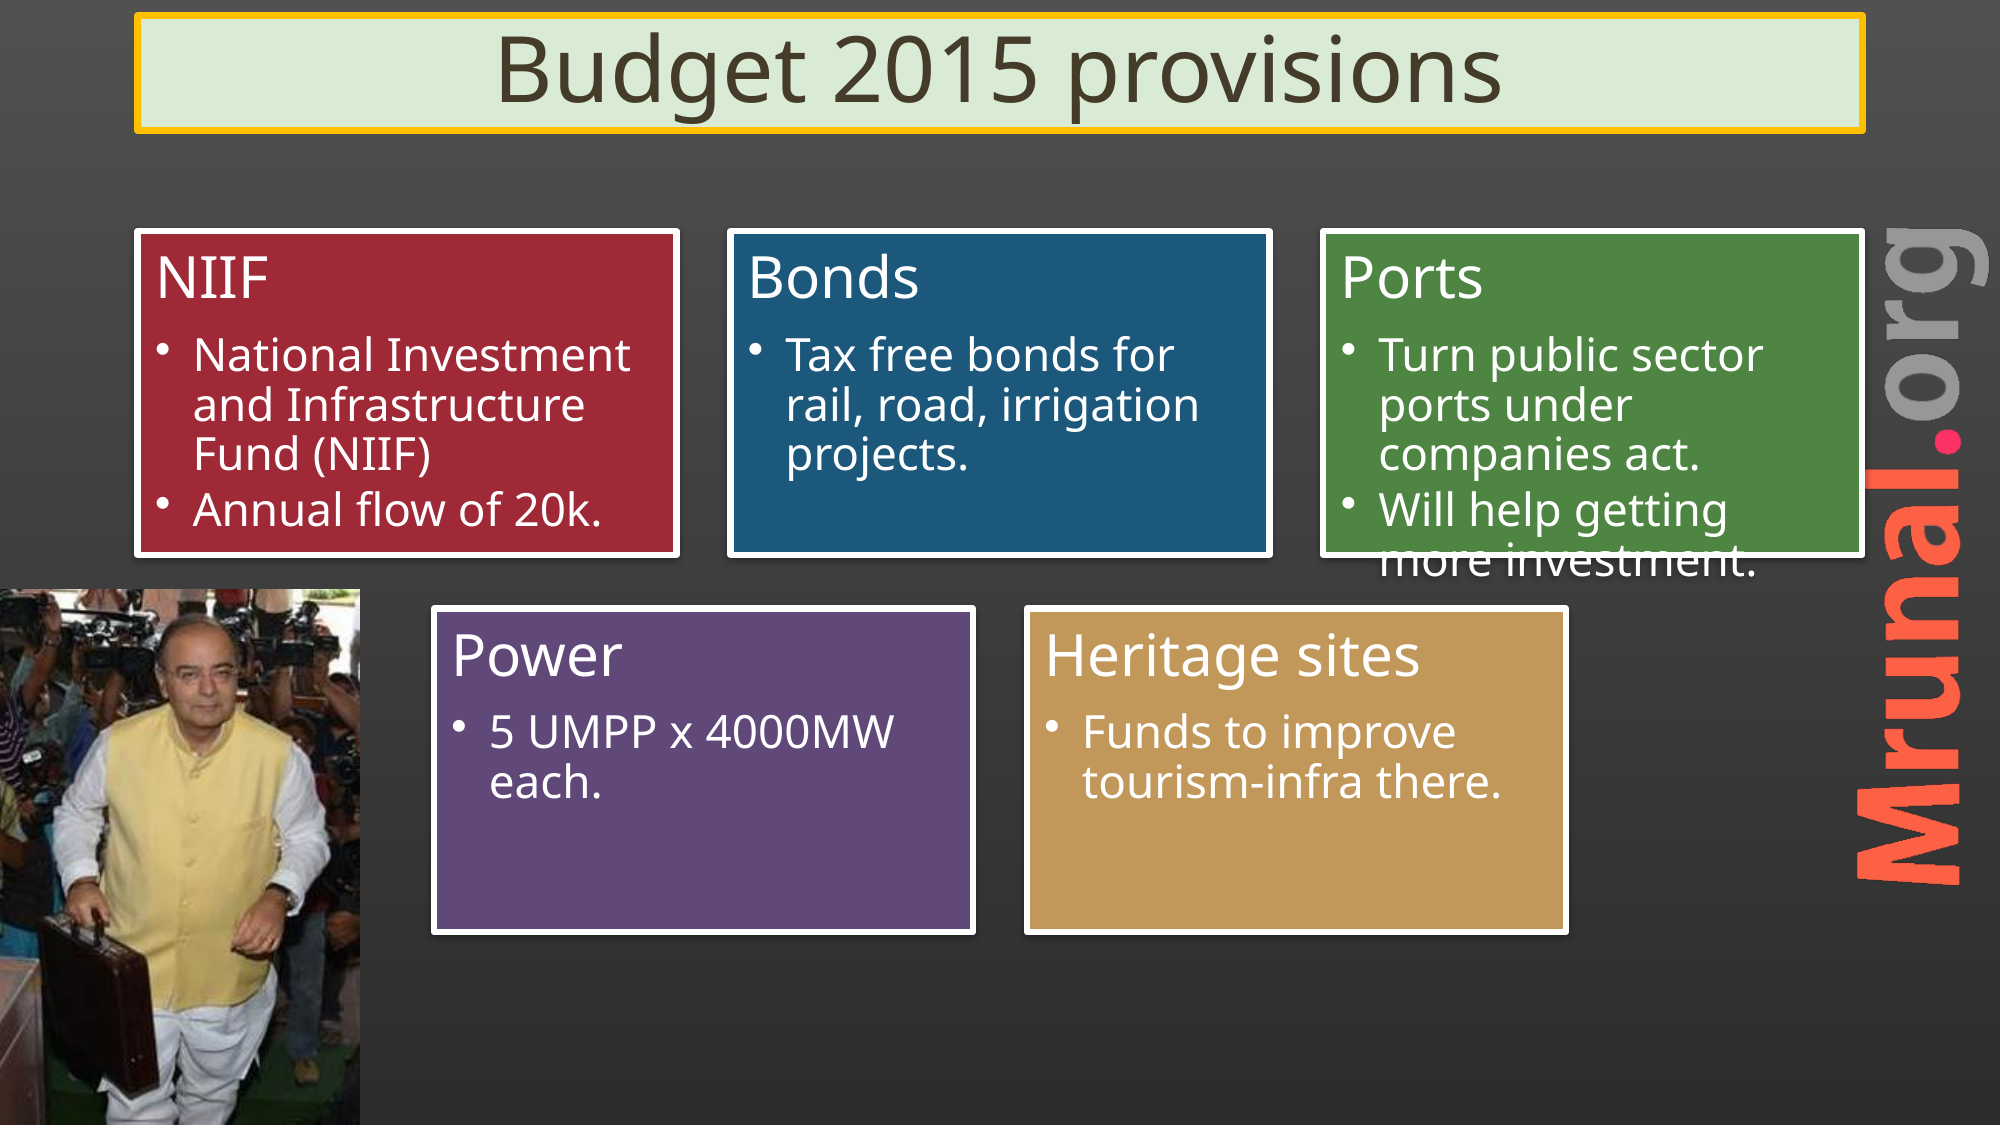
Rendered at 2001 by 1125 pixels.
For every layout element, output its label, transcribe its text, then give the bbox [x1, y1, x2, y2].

picture [0, 589, 361, 1125]
picture [1863, 223, 2000, 894]
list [137, 149, 1863, 1014]
title Budget 2015 provisions [134, 12, 1866, 134]
